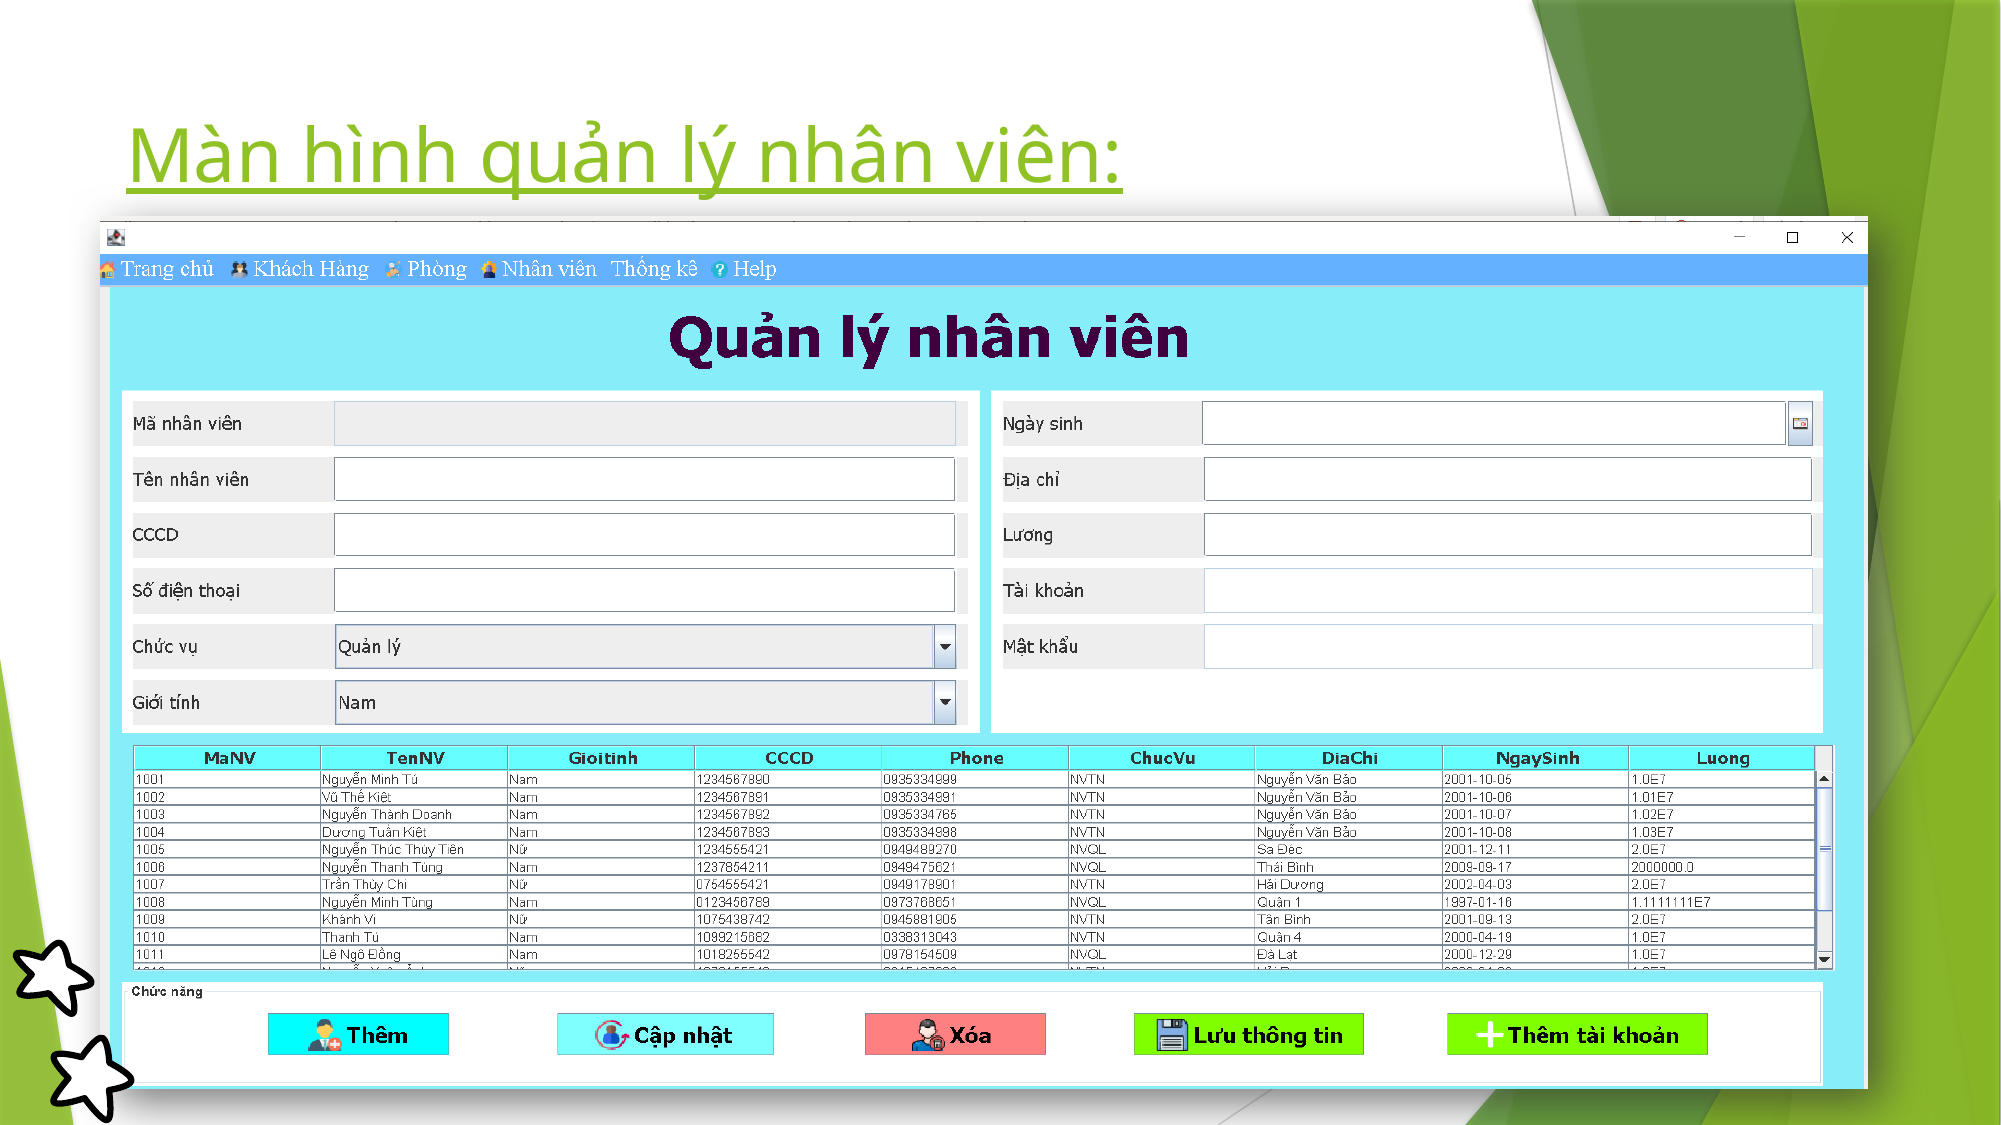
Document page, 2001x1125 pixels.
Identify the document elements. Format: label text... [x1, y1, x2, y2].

text_box [15, 942, 92, 1014]
title Màn hình quản lý nhân viên: [111, 99, 1522, 205]
text_box [53, 1043, 111, 1121]
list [99, 215, 1868, 1089]
